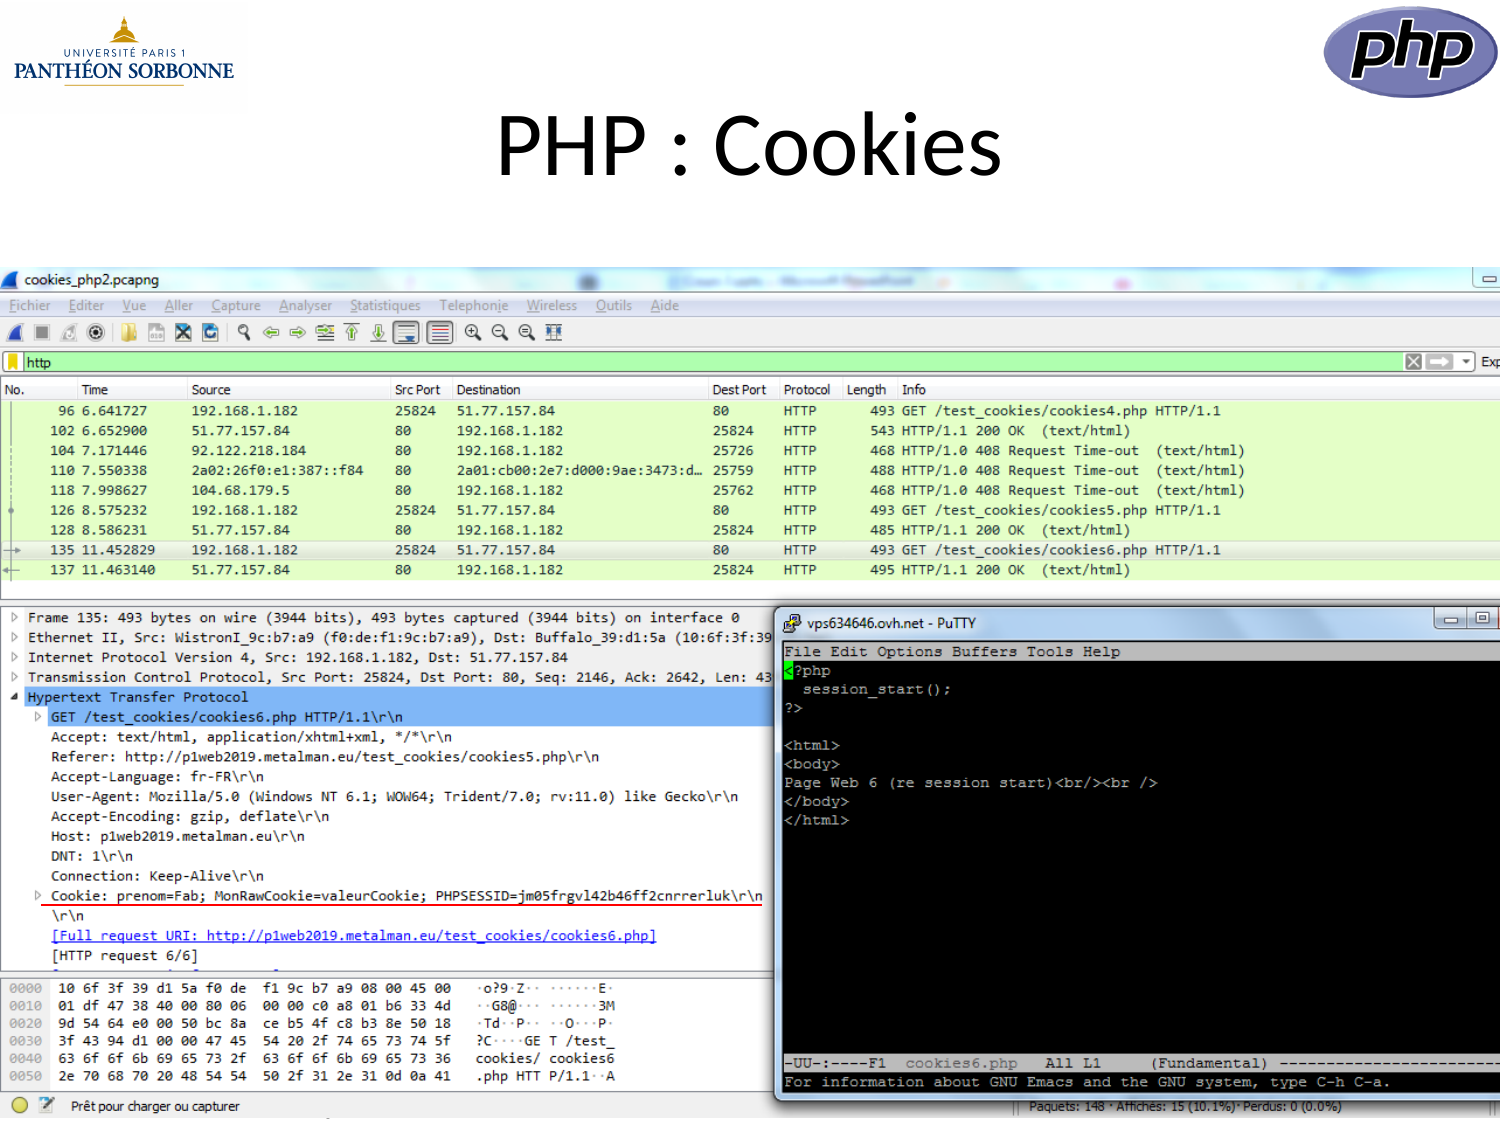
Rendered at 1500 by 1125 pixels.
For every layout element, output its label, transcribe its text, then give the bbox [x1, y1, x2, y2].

picture [0, 266, 1500, 1118]
title PHP : Cookies [75, 45, 1425, 233]
picture [1321, 0, 1500, 119]
picture [0, 2, 248, 114]
